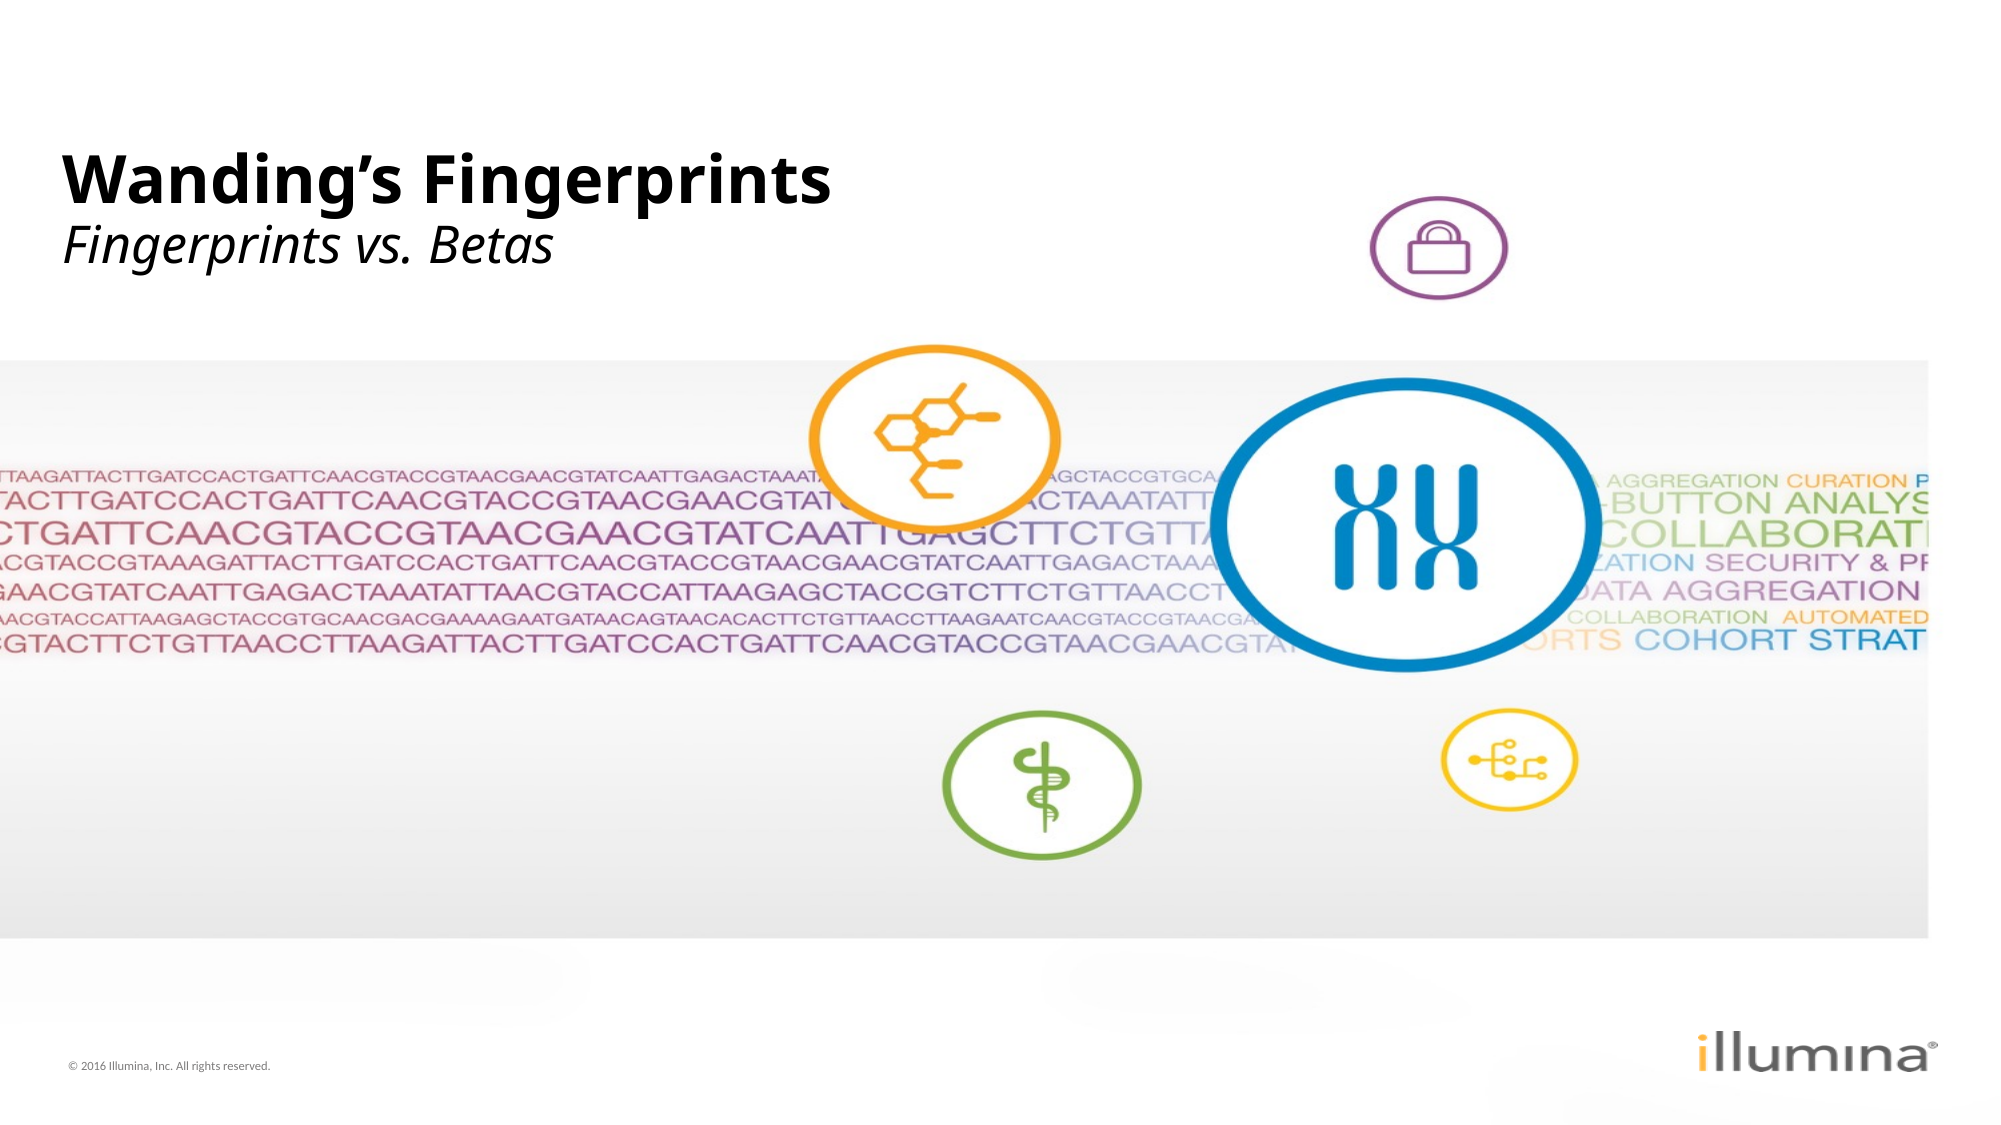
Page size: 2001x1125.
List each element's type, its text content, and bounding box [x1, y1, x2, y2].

title Wanding’s Fingerprints Fingerprints vs. Betas [47, 86, 1237, 283]
picture [0, 0, 2001, 1125]
